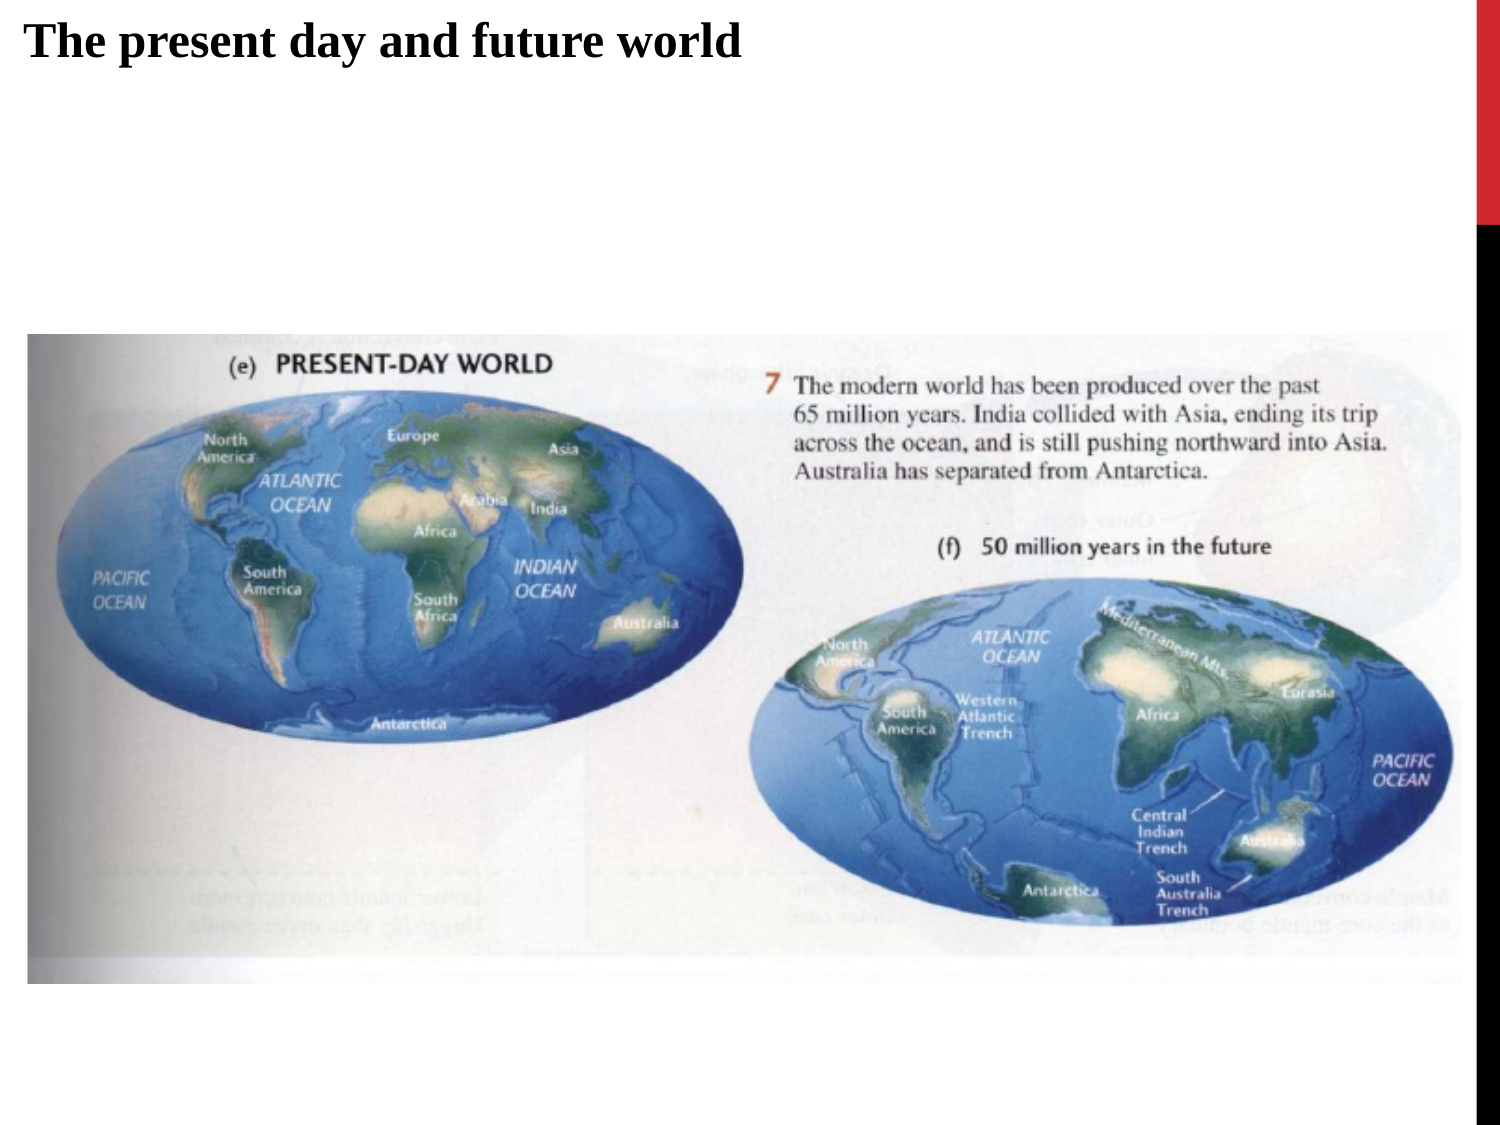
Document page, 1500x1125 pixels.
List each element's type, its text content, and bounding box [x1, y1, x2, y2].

picture [26, 333, 1462, 985]
text_box The present day and future world [8, 0, 831, 75]
